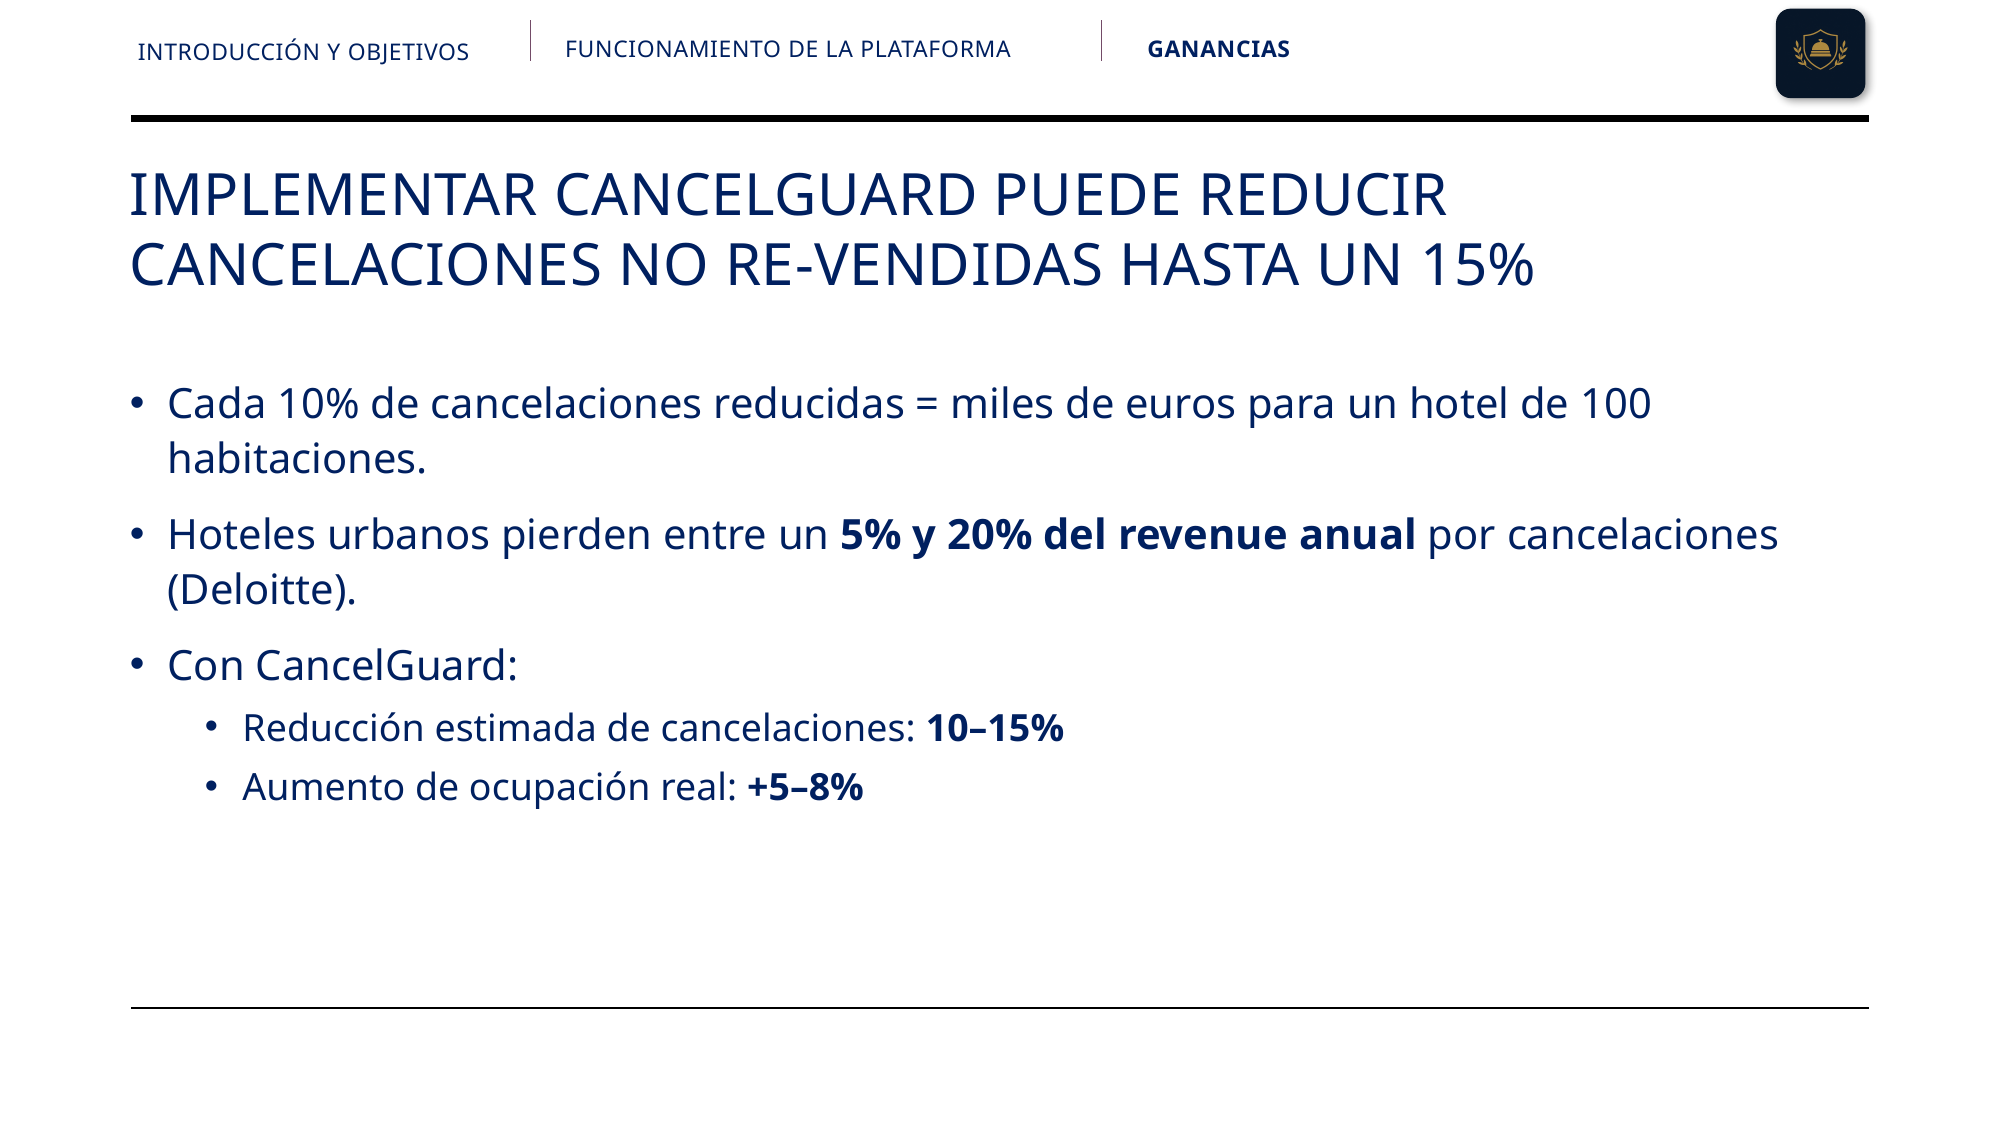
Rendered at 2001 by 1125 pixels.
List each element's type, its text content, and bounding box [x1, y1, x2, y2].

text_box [122, 20, 1775, 69]
picture [1775, 8, 1866, 99]
list Cada 10% de cancelaciones reducidas = miles de euros para un hotel de 100 habitaciones. Hoteles urbanos pierden entre un 5% y 20% del revenue anual por cancelaciones (Deloitte). Con CancelGuard: Reducción estimada de cancelaciones: 10–15% Aumento de ocupación real: +5–8% [114, 364, 1869, 978]
title Implementar CancelGuard puede reducir cancelaciones no re-vendidas hasta un 15% [114, 149, 1869, 364]
